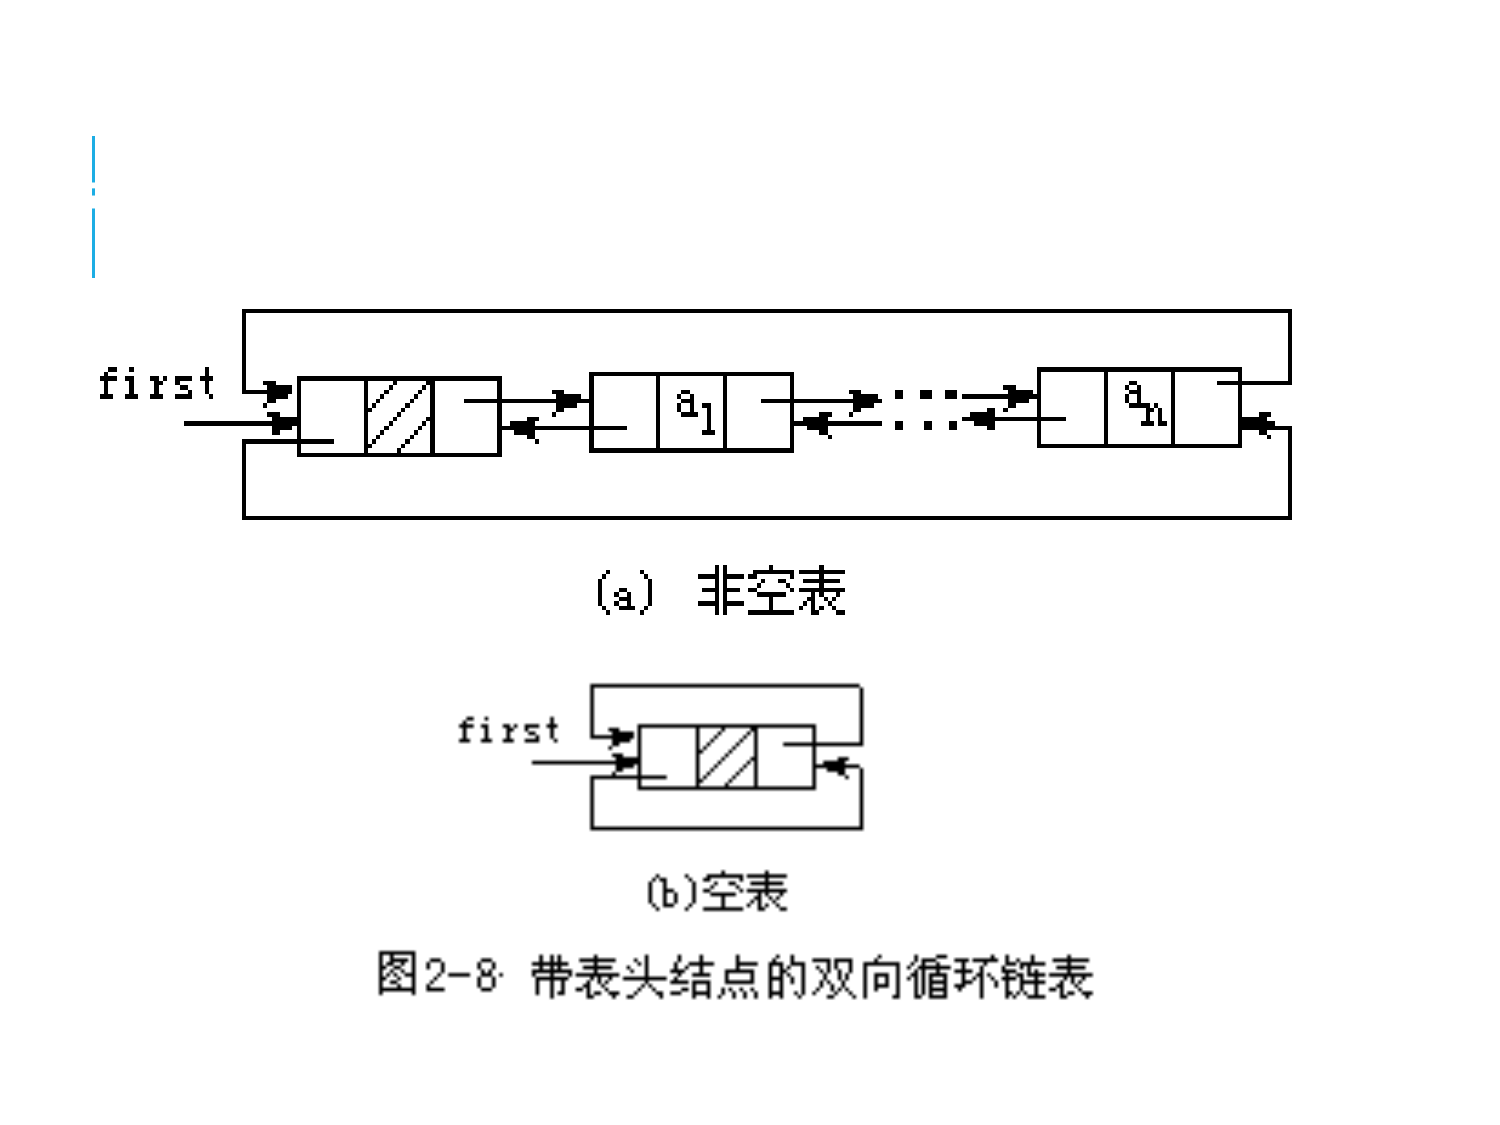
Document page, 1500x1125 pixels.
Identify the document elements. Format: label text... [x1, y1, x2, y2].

text_box 带表头结点的双向循环链表 [70, 160, 800, 246]
picture [100, 656, 1338, 1011]
picture [88, 278, 1327, 633]
